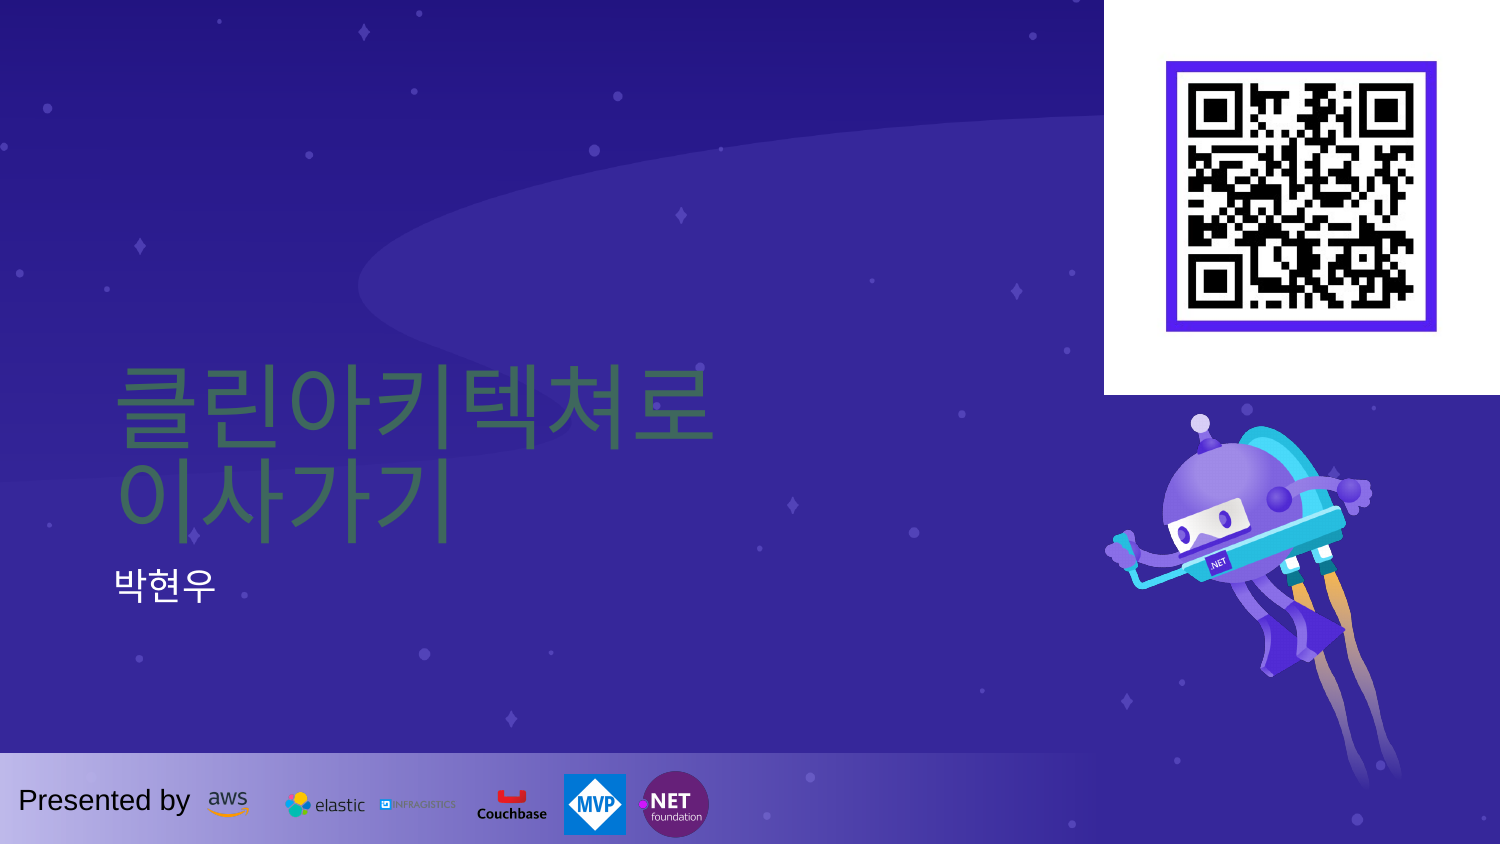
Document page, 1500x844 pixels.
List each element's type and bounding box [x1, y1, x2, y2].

picture [0, 0, 1500, 844]
text_box [0, 753, 1108, 844]
